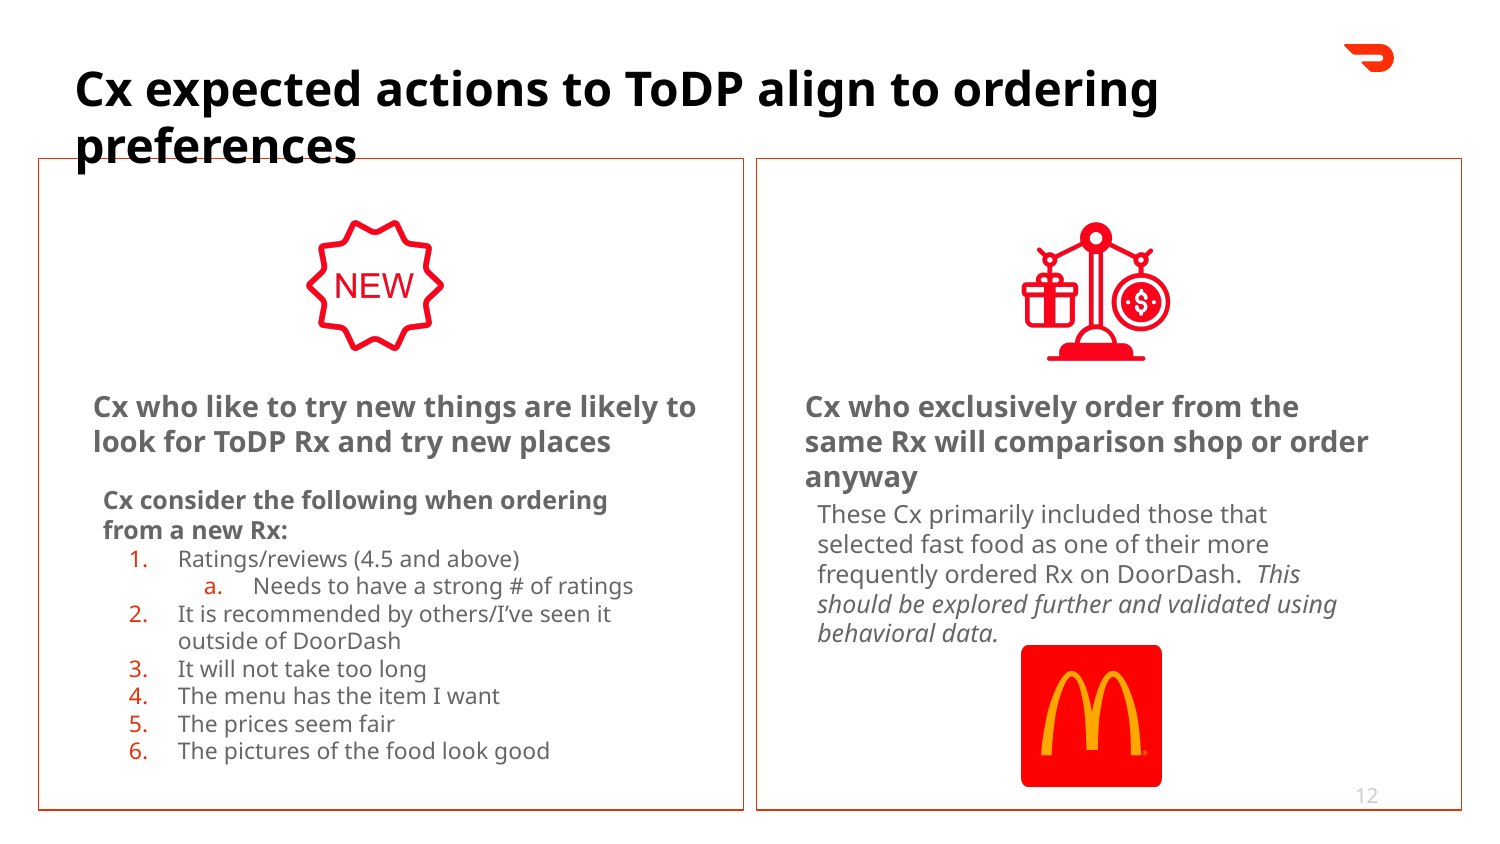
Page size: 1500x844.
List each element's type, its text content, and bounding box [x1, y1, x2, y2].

picture [1021, 645, 1163, 787]
text_box [756, 158, 1462, 811]
text_box These Cx primarily included those that selected fast food as one of their more frequently ordered Rx on DoorDash. This should be explored further and validated using behavioral data. [802, 483, 1381, 576]
text_box Cx consider the following when ordering from a new Rx: Ratings/reviews (4.5 and above) Needs to have a strong # of ratings It is recommended by others/I’ve seen it outside of DoorDash It will not take too long The menu has the item I want The prices seem fair The pictures of the food look good [87, 469, 667, 562]
picture [1017, 212, 1175, 371]
text_box Cx who exclusively order from the same Rx will comparison shop or order anyway [789, 373, 1394, 466]
slide_number ‹#› [1303, 764, 1394, 830]
text_box Cx who like to try new things are likely to look for ToDP Rx and try new places [77, 373, 725, 466]
text_box Cx expected actions to ToDP align to ordering preferences [59, 43, 1424, 136]
picture [289, 200, 461, 372]
text_box [38, 158, 744, 811]
